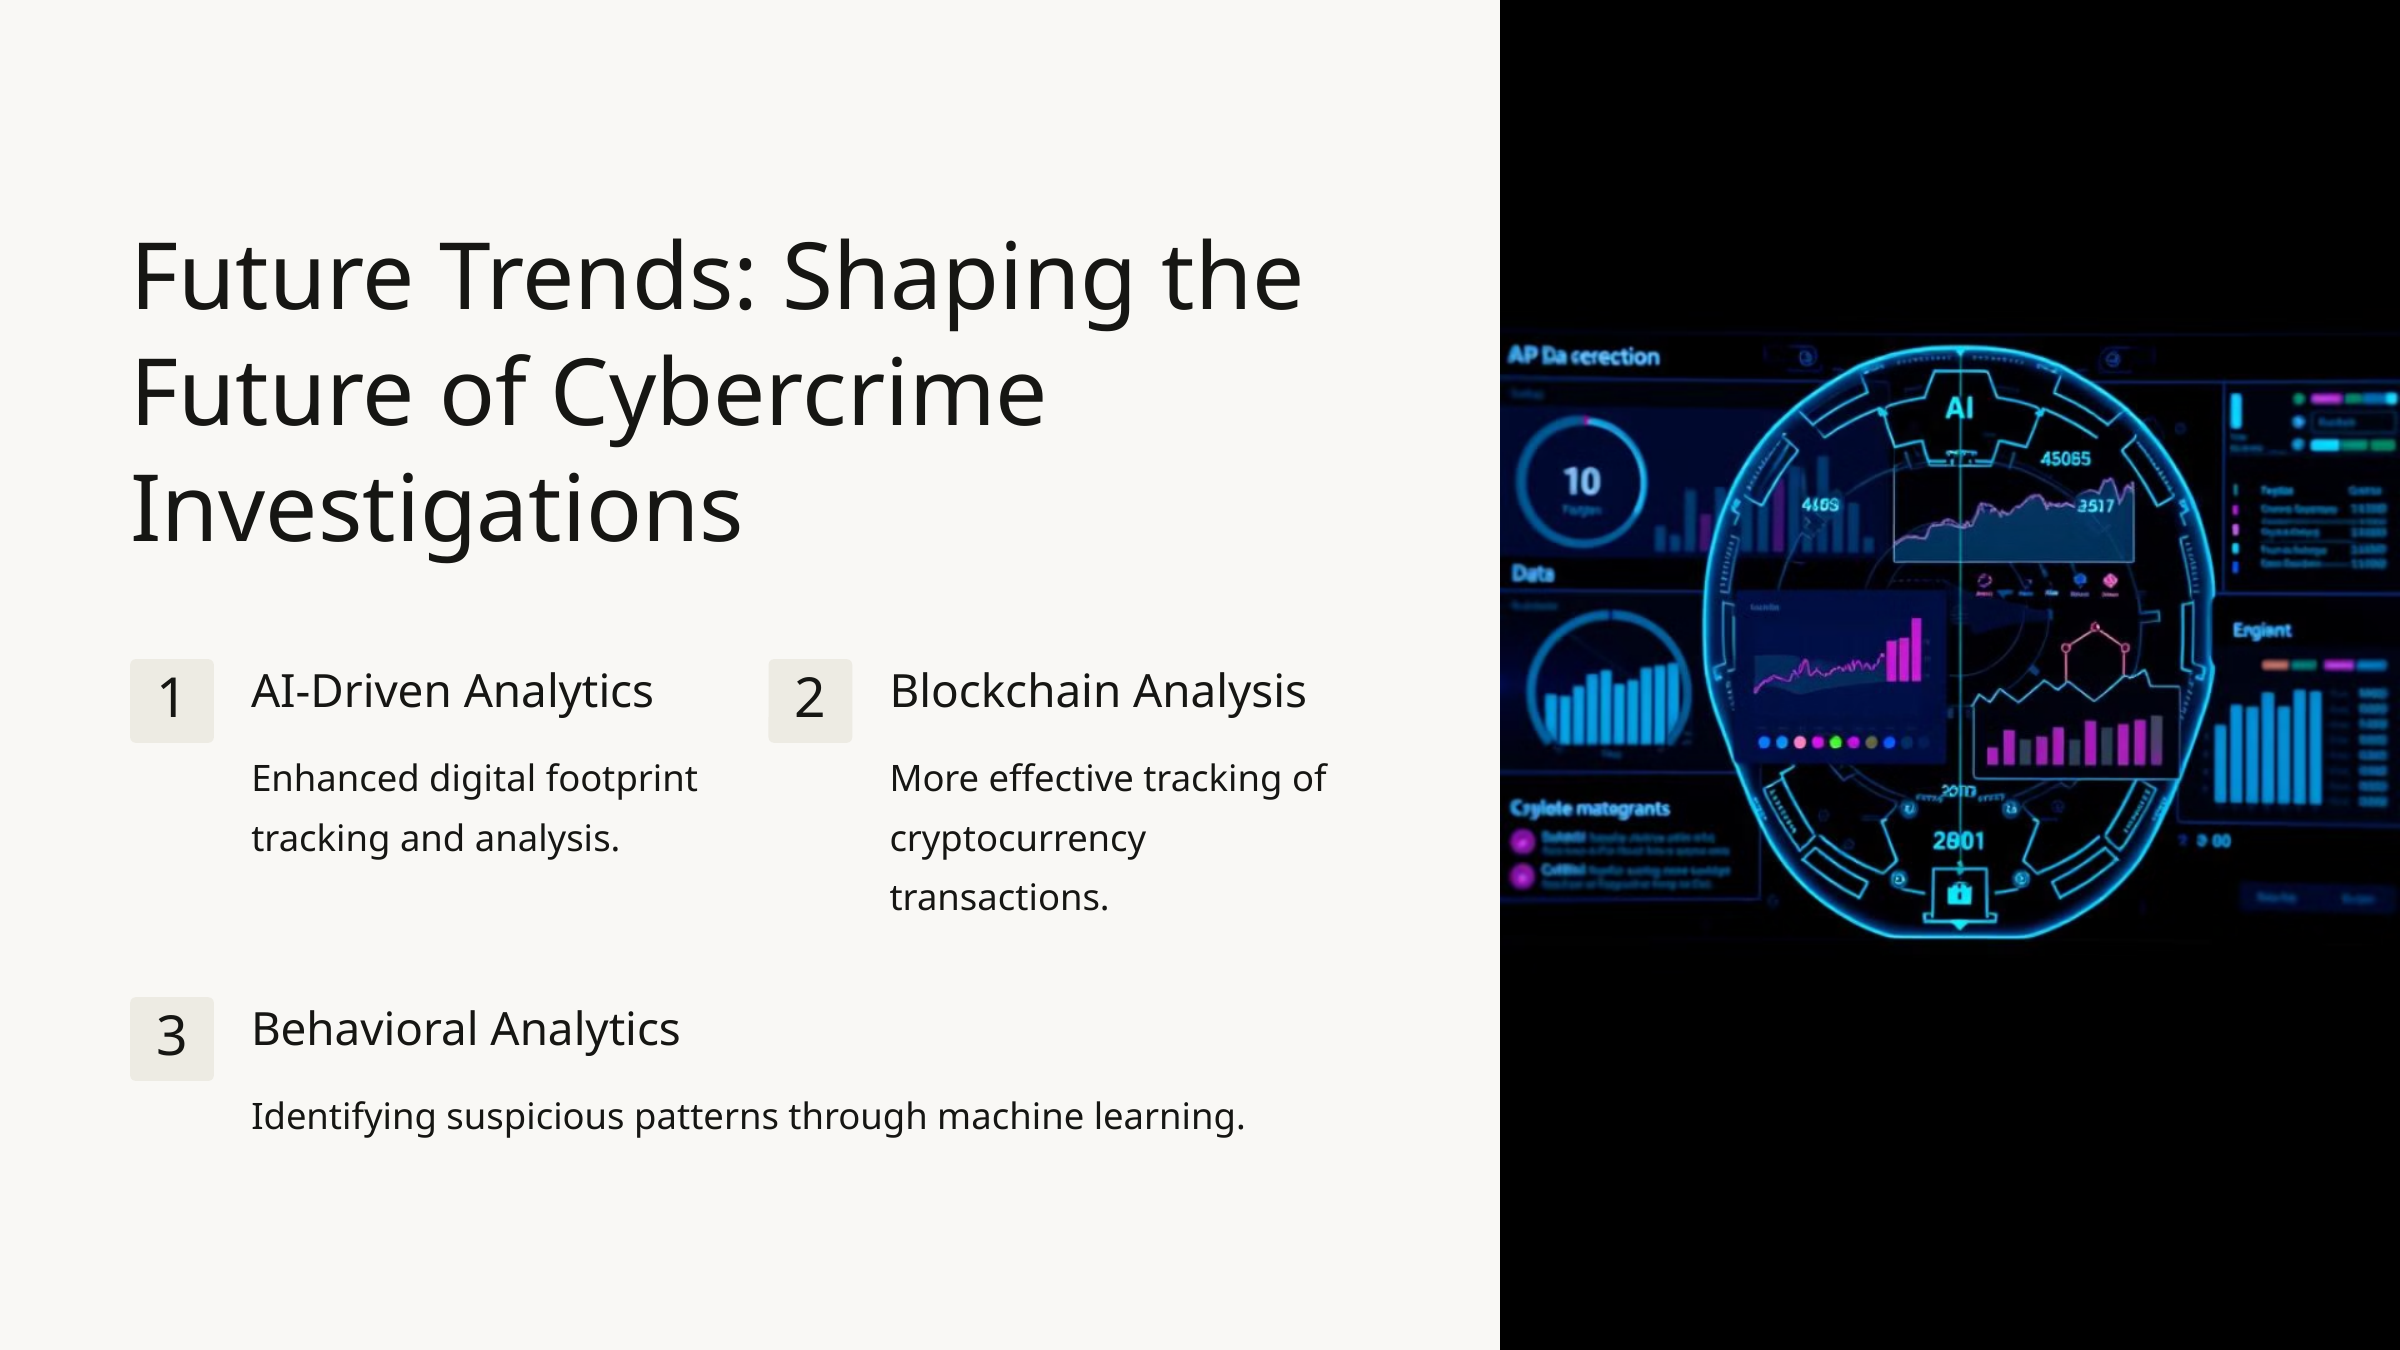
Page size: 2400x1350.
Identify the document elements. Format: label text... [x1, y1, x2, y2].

text_box [130, 997, 214, 1081]
text_box Blockchain Analysis [889, 659, 1355, 718]
text_box AI-Driven Analytics [251, 659, 717, 718]
text_box Identifying suspicious patterns through machine learning. [251, 1077, 1370, 1138]
text_box Future Trends: Shaping the Future of Cybercrime Investigations [130, 212, 1370, 562]
text_box 1 [162, 673, 182, 729]
text_box Behavioral Analytics [251, 997, 717, 1056]
text_box More effective tracking of cryptocurrency transactions. [889, 739, 1370, 919]
text_box 3 [155, 1011, 189, 1068]
text_box [130, 659, 214, 743]
text_box [768, 659, 853, 743]
text_box Enhanced digital footprint tracking and analysis. [251, 739, 732, 859]
picture [1499, 0, 2400, 1350]
text_box 2 [794, 673, 827, 729]
